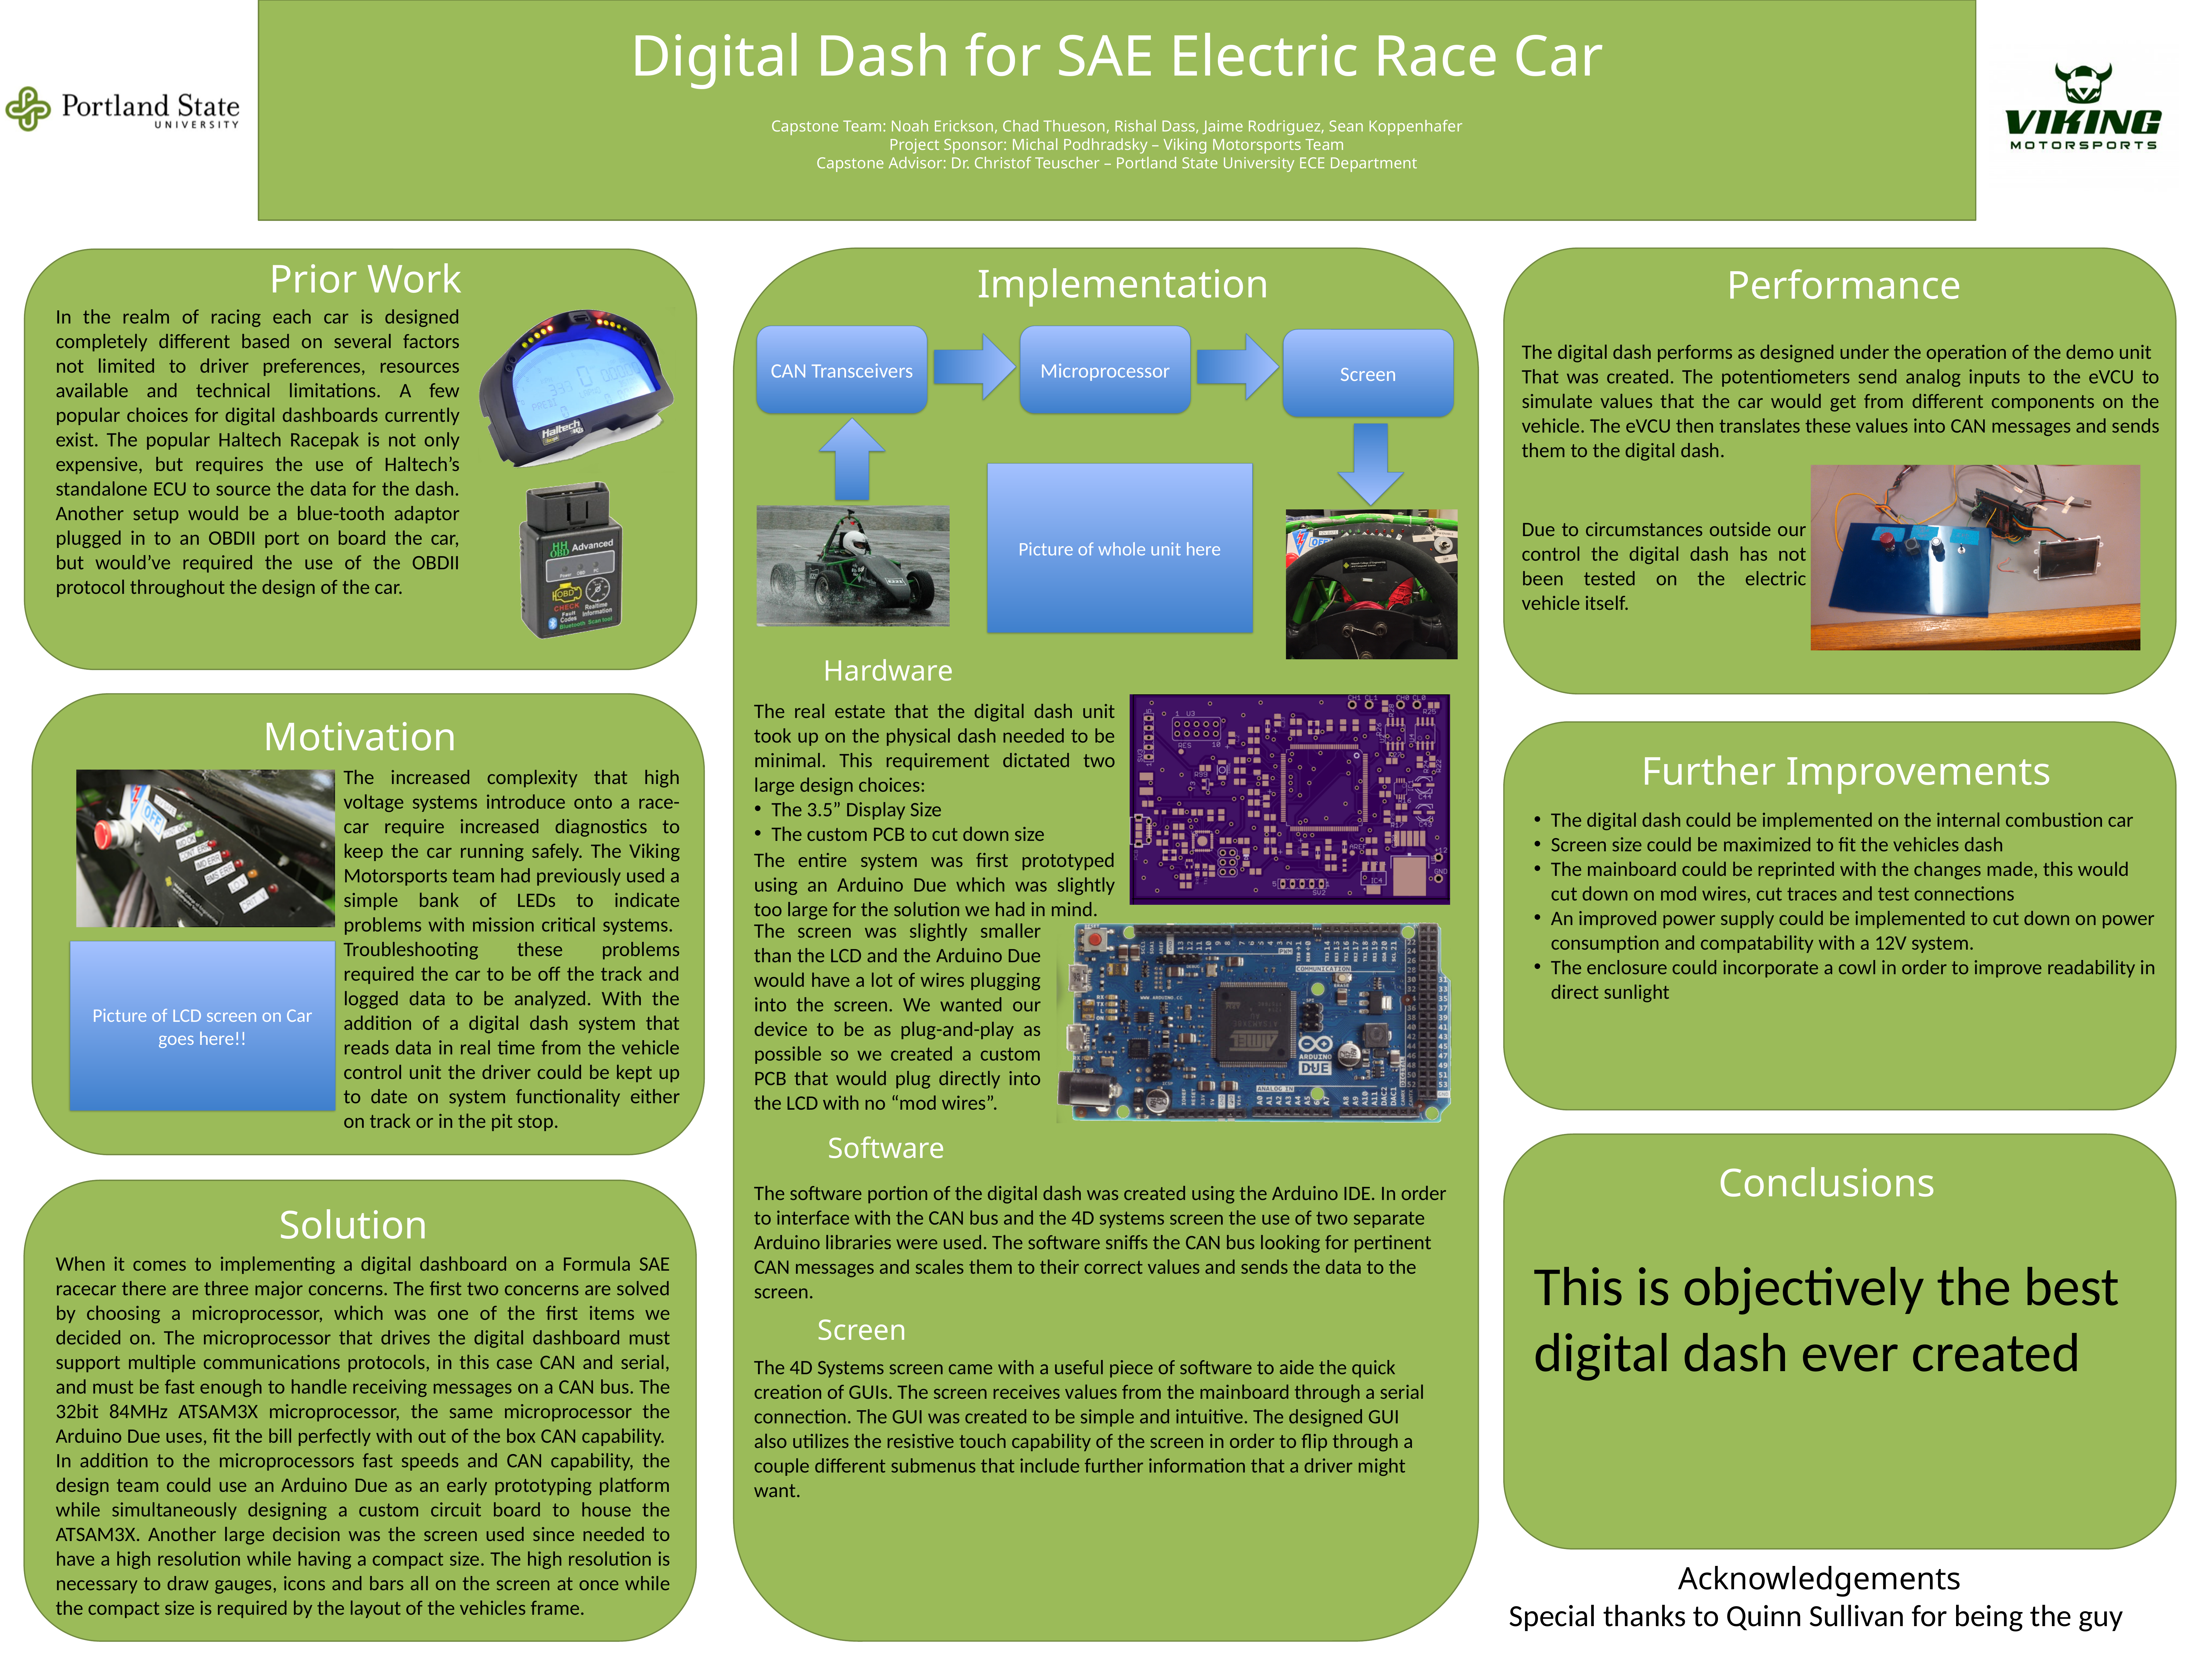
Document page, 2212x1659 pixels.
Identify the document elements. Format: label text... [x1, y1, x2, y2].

text_box The digital dash could be implemented on the internal combustion car Screen size could be maximized to fit the vehicles dash The mainboard could be reprinted with the changes made, this would cut down on mod wires, cut traces and test connections An improved power supply could be implemented to cut down on power consumption and compatability with a 12V system. The enclosure could incorporate a cowl in order to improve readability in direct sunlight [1529, 804, 2165, 1005]
text_box Further Improvements [1619, 735, 2074, 804]
text_box [23, 1179, 697, 1642]
text_box Solution [257, 1189, 450, 1257]
text_box The digital dash performs as designed under the operation of the demo unit That was created. The potentiometers send analog inputs to the eVCU to simulate values that the car would get from different components on the vehicle. The eVCU then translates these values into CAN messages and sends them to the digital dash. [1517, 336, 2165, 488]
picture [477, 307, 676, 646]
text_box The entire system was first prototyped using an Arduino Due which was slightly too large for the solution we had in mind. [749, 844, 1120, 923]
text_box Implementation [955, 248, 1292, 316]
text_box Due to circumstances outside our control the digital dash has not been tested on the electric vehicle itself. [1517, 513, 1809, 641]
text_box Picture of LCD screen on Car goes here!! [70, 941, 335, 1111]
text_box Screen [813, 1309, 912, 1348]
text_box The increased complexity that high voltage systems introduce onto a race-car require increased diagnostics to keep the car running safely. The Viking Motorsports team had previously used a simple bank of LEDs to indicate problems with mission critical systems. Troubleshooting these problems required the car to be off the track and logged data to be analyzed. With the addition of a digital dash system that reads data in real time from the vehicle control unit the driver could be kept up to date on system functionality either on track or in the pit stop. [339, 761, 685, 1135]
text_box [1503, 1133, 2177, 1550]
text_box Conclusions [1696, 1147, 1958, 1215]
text_box Digital Dash for SAE Electric Race Car Capstone Team: Noah Erickson, Chad Thueson, Rishal Dass, Jaime Rodriguez, Sean Koppenhafer Project Sponsor: Michal Podhradsky – Viking Motorsports Team Capstone Advisor: Dr. Christof Teuscher – Portland State University ECE Department [258, 0, 1976, 221]
text_box [733, 247, 1479, 1642]
text_box The 4D Systems screen came with a useful piece of software to aide the quick creation of GUIs. The screen receives values from the mainboard through a serial connection. The GUI was created to be simple and intuitive. The designed GUI also utilizes the resistive touch capability of the screen in order to flip through a couple different submenus that include further information that a driver might want. [749, 1351, 1435, 1504]
text_box Motivation [241, 701, 479, 769]
text_box [24, 248, 697, 670]
text_box Software [823, 1128, 950, 1166]
text_box Prior Work [247, 243, 484, 312]
text_box In the realm of racing each car is designed completely different based on several factors not limited to driver preferences, resources available and technical limitations. A few popular choices for digital dashboards currently exist. The popular Haltech Racepak is not only expensive, but requires the use of Haltech’s standalone ECU to source the data for the dash. Another setup would be a blue-tooth adaptor plugged in to an OBDII port on board the car, but would’ve required the use of the OBDII protocol throughout the design of the car. [51, 301, 465, 600]
text_box [1503, 247, 2177, 695]
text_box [757, 326, 1458, 659]
picture [1811, 465, 2140, 651]
picture [1056, 922, 1452, 1124]
text_box When it comes to implementing a digital dashboard on a Formula SAE racecar there are three major concerns. The first two concerns are solved by choosing a microprocessor, which was one of the first items we decided on. The microprocessor that drives the digital dashboard must support multiple communications protocols, in this case CAN and serial, and must be fast enough to handle receiving messages on a CAN bus. The 32bit 84MHz ATSAM3X microprocessor, the same microprocessor the Arduino Due uses, fit the bill perfectly with out of the box CAN capability. In addition to the microprocessors fast speeds and CAN capability, the design team could use an Arduino Due as an early prototyping platform while simultaneously designing a custom circuit board to house the ATSAM3X. Another large decision was the screen used since needed to have a high resolution while having a compact size. The high resolution is necessary to draw gauges, icons and bars all on the screen at once while the compact size is required by the layout of the vehicles frame. [51, 1248, 676, 1621]
text_box The screen was slightly smaller than the LCD and the Arduino Due would have a lot of wires plugging into the screen. We wanted our device to be as plug-and-play as possible so we created a custom PCB that would plug directly into the LCD with no “mod wires”. [749, 915, 1046, 1116]
text_box The software portion of the digital dash was created using the Arduino IDE. In order to interface with the CAN bus and the 4D systems screen the use of two separate Arduino libraries were used. The software sniffs the CAN bus looking for pertinent CAN messages and scales them to their correct values and sends the data to the screen. [749, 1177, 1454, 1305]
text_box Hardware [819, 663, 958, 689]
text_box The real estate that the digital dash unit took up on the physical dash needed to be minimal. This requirement dictated two large design choices: The 3.5” Display Size The custom PCB to cut down size [749, 695, 1120, 844]
picture [1989, 40, 2179, 192]
picture [76, 770, 335, 927]
text_box This is objectively the best digital dash ever created [1529, 1248, 2165, 1385]
text_box [1503, 721, 2177, 1111]
picture [0, 69, 256, 154]
picture [1130, 694, 1450, 905]
text_box Acknowledgements Special thanks to Quinn Sullivan for being the guy [1504, 1556, 2135, 1635]
text_box [31, 693, 705, 1155]
text_box Performance [1704, 249, 1984, 318]
